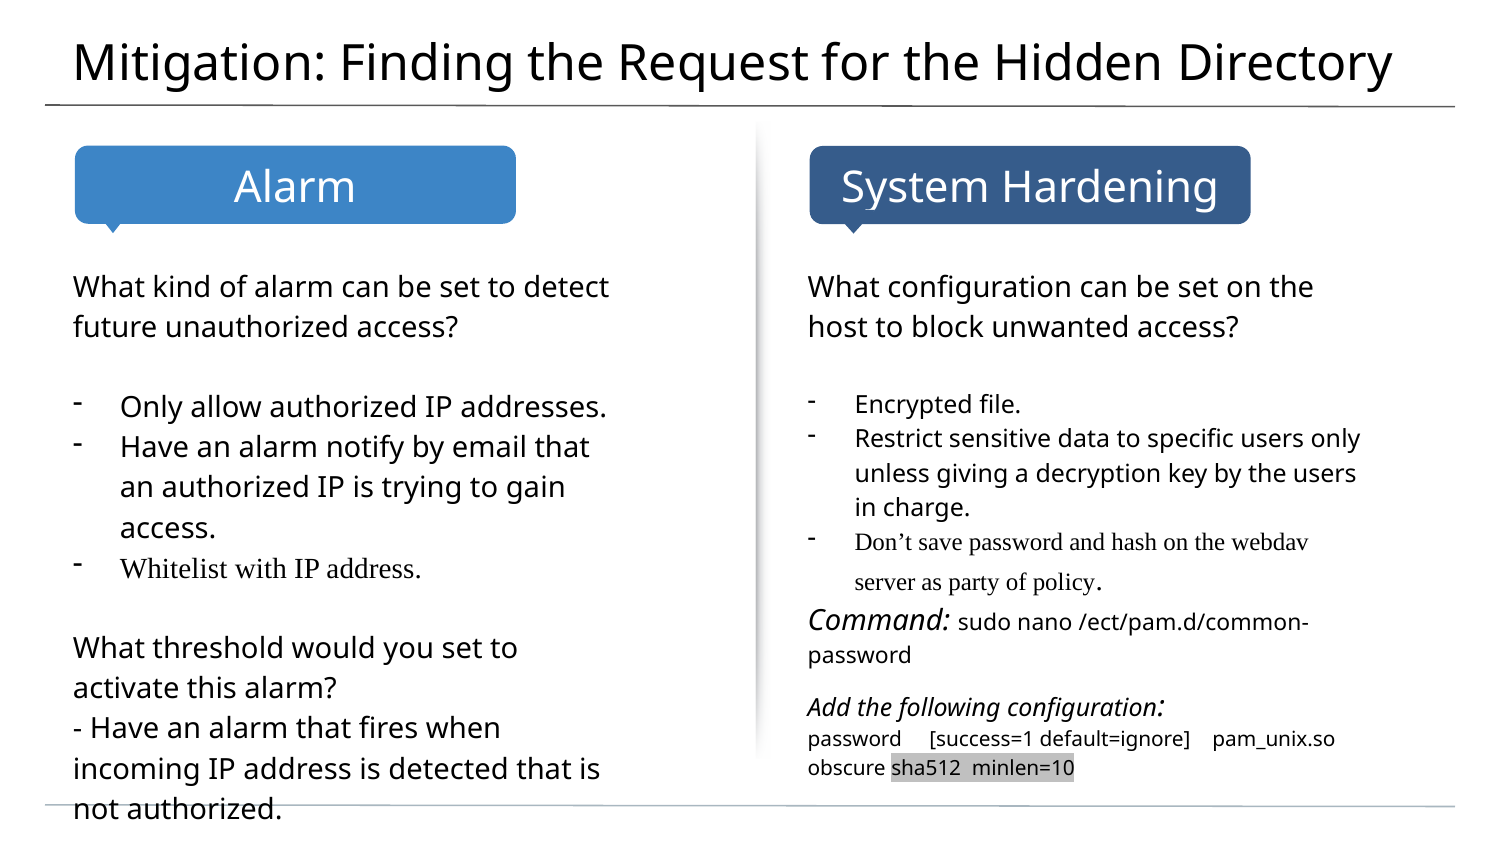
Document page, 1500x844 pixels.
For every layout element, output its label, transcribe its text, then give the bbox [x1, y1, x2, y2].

title Mitigation: Finding the Request for the Hidden Directory [0, 0, 1500, 88]
subtitle What kind of alarm can be set to detect future unauthorized access? Only allow authorized IP addresses. Have an alarm notify by email that an authorized IP is trying to gain access. Whitelist with IP address. What threshold would you set to activate this alarm? - Have an alarm that fires when incoming IP address is detected that is not authorized. [0, 262, 704, 805]
picture [703, 107, 839, 782]
subtitle What configuration can be set on the host to block unwanted access? Encrypted file. Restrict sensitive data to specific users only unless giving a decryption key by the users in charge. Don’t save password and hash on the webdav server as party of policy. Command: sudo nano /ect/pam.d/common-password Add the following configuration: password [success=1 default=ignore] pam_unix.so obscure sha512 minlen=10 [732, 263, 1438, 805]
